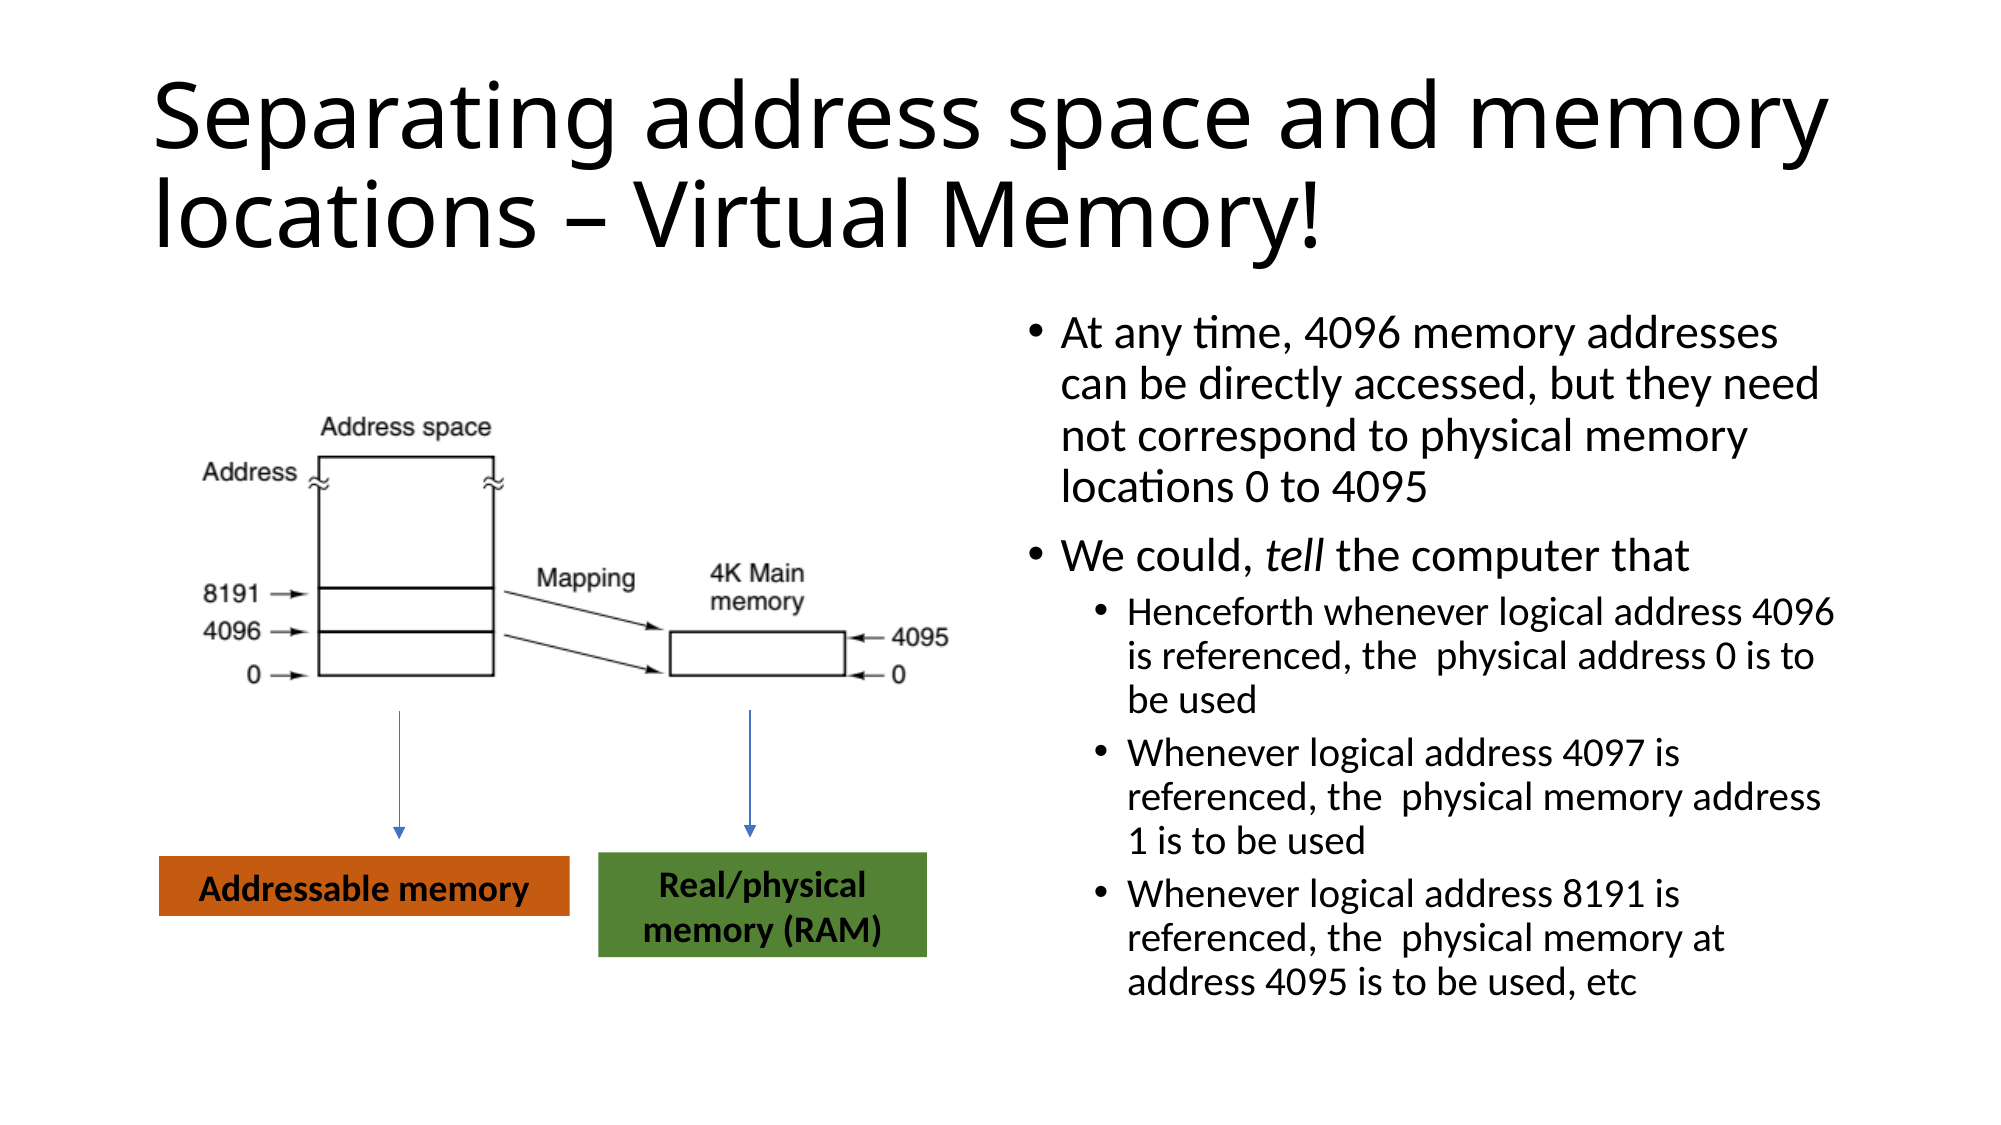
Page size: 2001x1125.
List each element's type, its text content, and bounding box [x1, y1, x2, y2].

picture [148, 389, 994, 727]
list At any time, 4096 memory addresses can be directly accessed, but they need not correspond to physical memory locations 0 to 4095 We could, tell the computer that Henceforth whenever logical address 4096 is referenced, the physical address 0 is to be used Whenever logical address 4097 is referenced, the physical memory address 1 is to be used Whenever logical address 8191 is referenced, the physical memory at address 4095 is to be used, etc [1012, 299, 1863, 1014]
text_box Real/physical memory (RAM) [598, 852, 927, 958]
title Separating address space and memory locations – Virtual Memory! [137, 59, 1863, 278]
text_box Addressable memory [159, 856, 570, 916]
